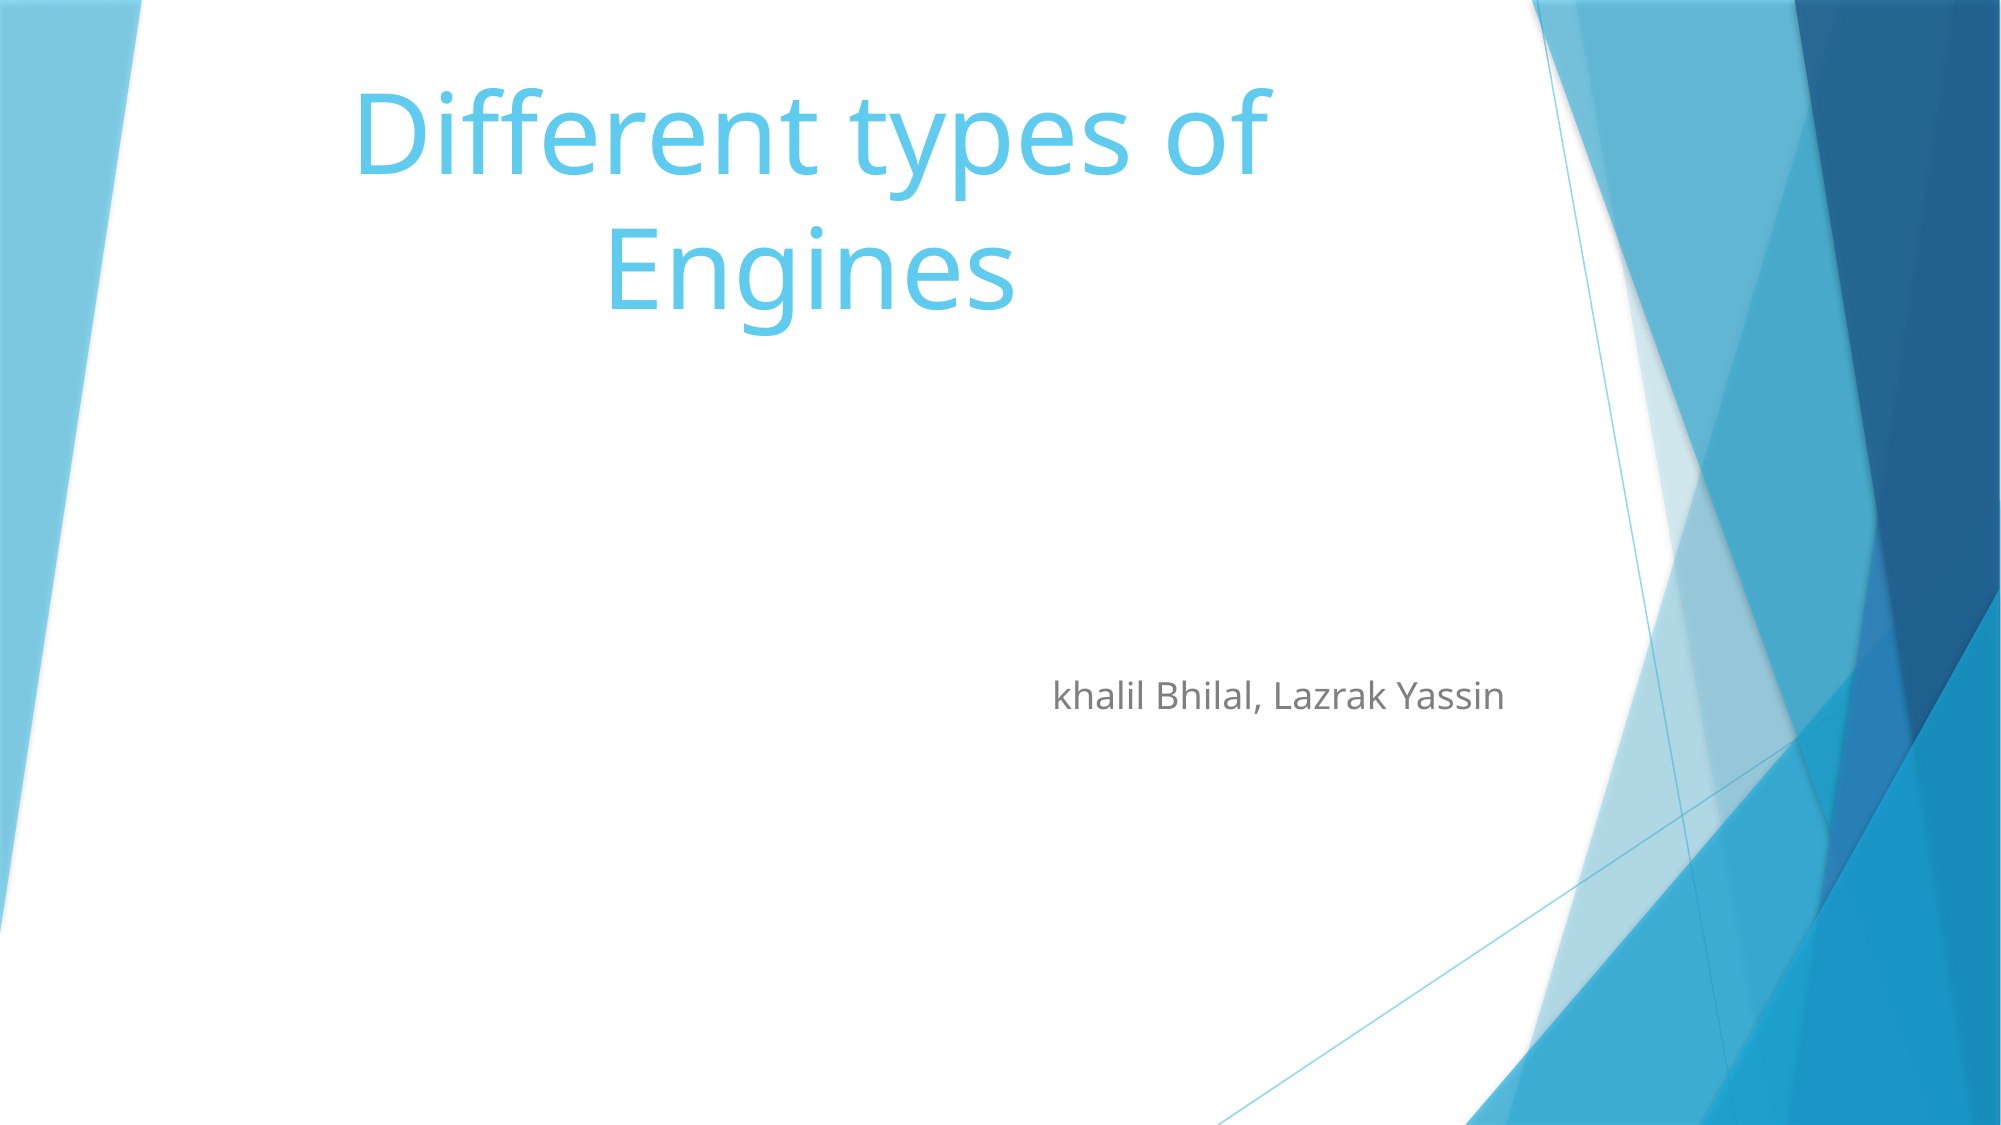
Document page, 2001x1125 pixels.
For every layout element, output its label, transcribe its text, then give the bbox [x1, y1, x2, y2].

title Different types of Engines [172, 69, 1447, 340]
subtitle khalil Bhilal, Lazrak Yassin [247, 664, 1522, 845]
